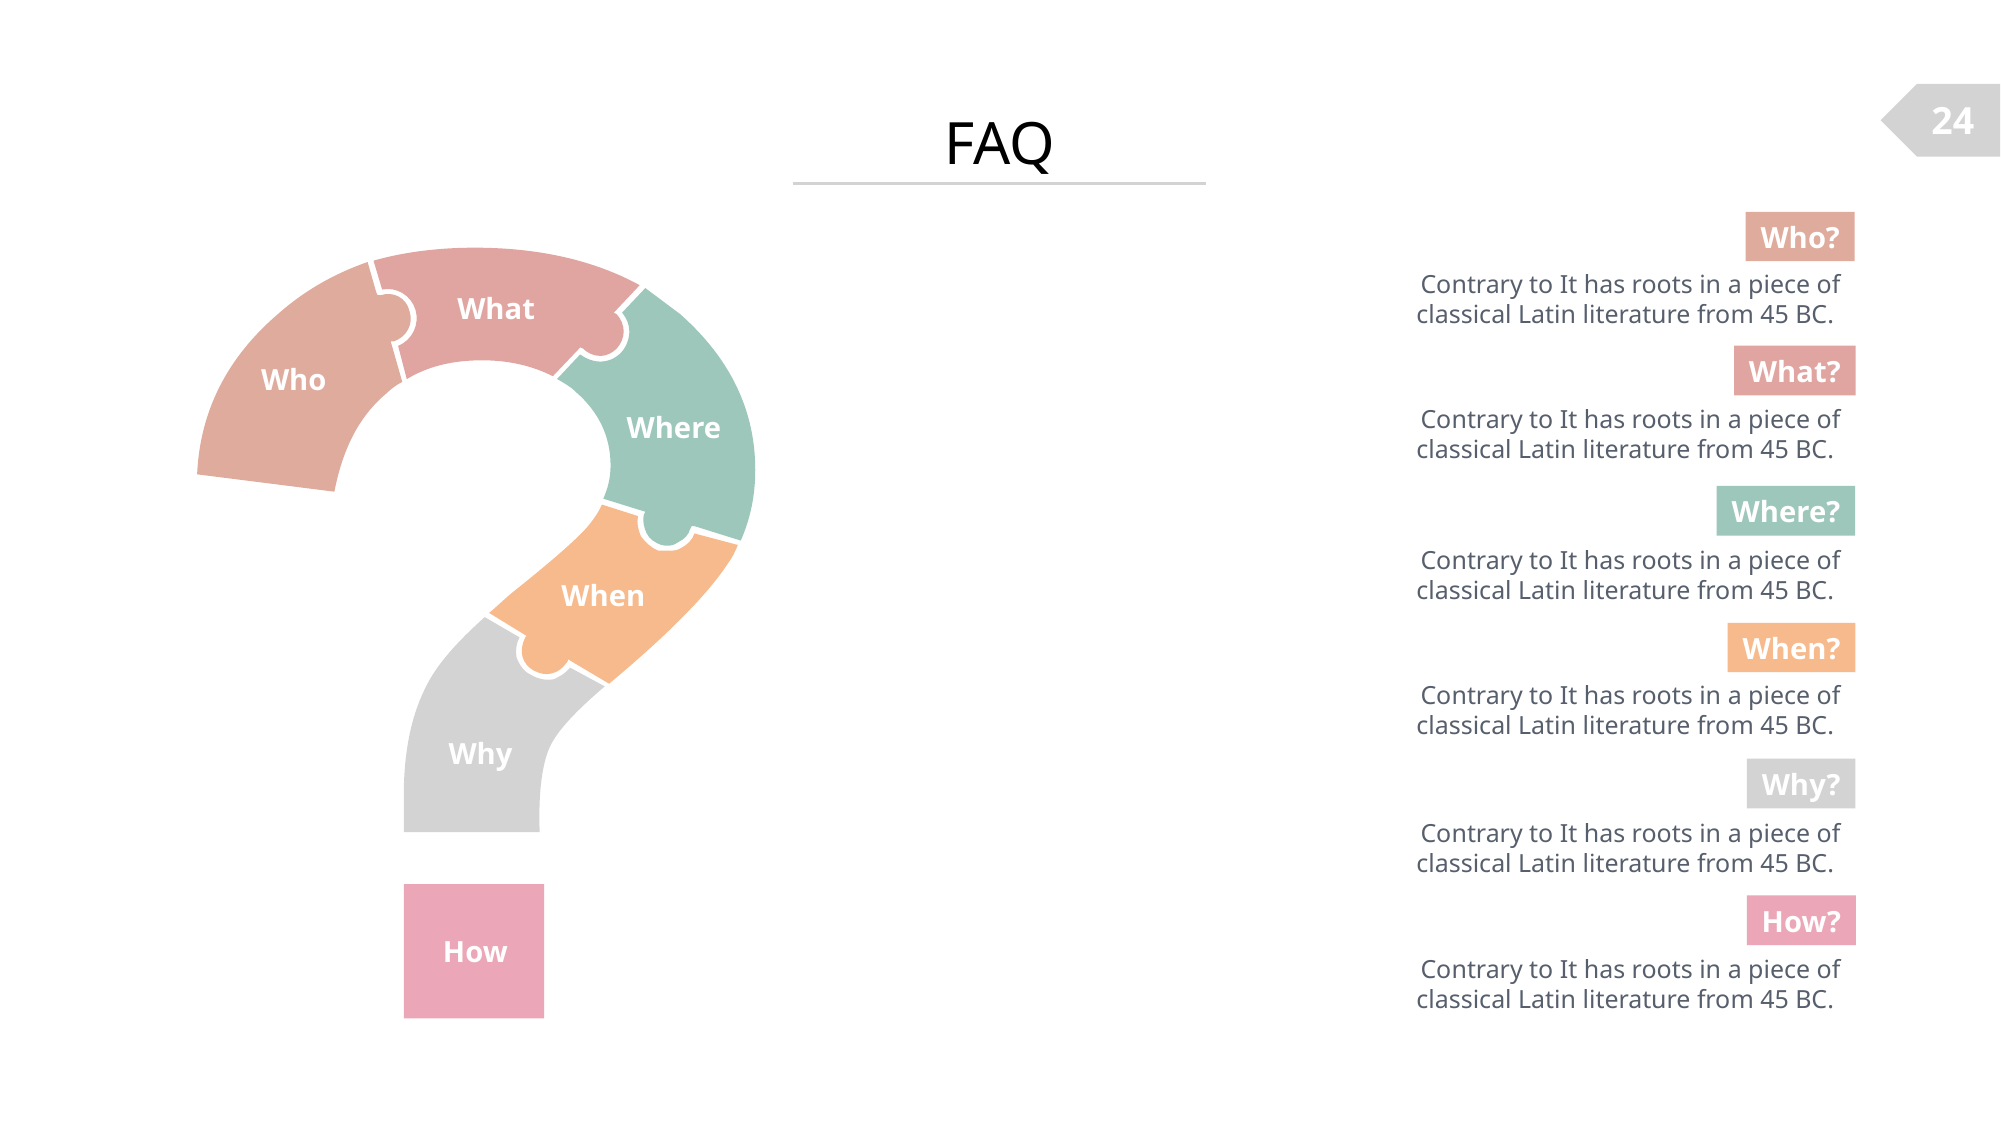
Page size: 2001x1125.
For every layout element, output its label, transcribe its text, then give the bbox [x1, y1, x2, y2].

text_box Who [246, 353, 342, 404]
text_box When [546, 570, 661, 620]
text_box [403, 884, 545, 1019]
slide_number 24 [1905, 89, 2000, 150]
text_box Why? [1746, 758, 1856, 809]
text_box Why [433, 727, 528, 778]
text_box Contrary to It has roots in a piece of classical Latin literature from 45 BC. [1369, 261, 1856, 336]
text_box Contrary to It has roots in a piece of classical Latin literature from 45 BC. [1369, 536, 1856, 612]
text_box Where [611, 401, 737, 452]
text_box [557, 288, 756, 546]
text_box [489, 504, 738, 684]
text_box Contrary to It has roots in a piece of classical Latin literature from 45 BC. [1369, 946, 1856, 1022]
text_box What? [1734, 345, 1856, 396]
text_box Contrary to It has roots in a piece of classical Latin literature from 45 BC. [1369, 809, 1856, 885]
text_box How? [1746, 895, 1856, 946]
text_box Contrary to It has roots in a piece of classical Latin literature from 45 BC. [1369, 396, 1856, 472]
text_box Contrary to It has roots in a piece of classical Latin literature from 45 BC. [1369, 672, 1856, 747]
text_box [197, 262, 411, 492]
text_box When? [1727, 622, 1856, 672]
text_box FAQ [929, 98, 1070, 182]
text_box [373, 247, 640, 380]
text_box Who? [1745, 211, 1855, 261]
text_box [403, 617, 605, 833]
text_box What [442, 283, 551, 333]
text_box Where? [1716, 485, 1856, 536]
text_box How [428, 925, 523, 976]
